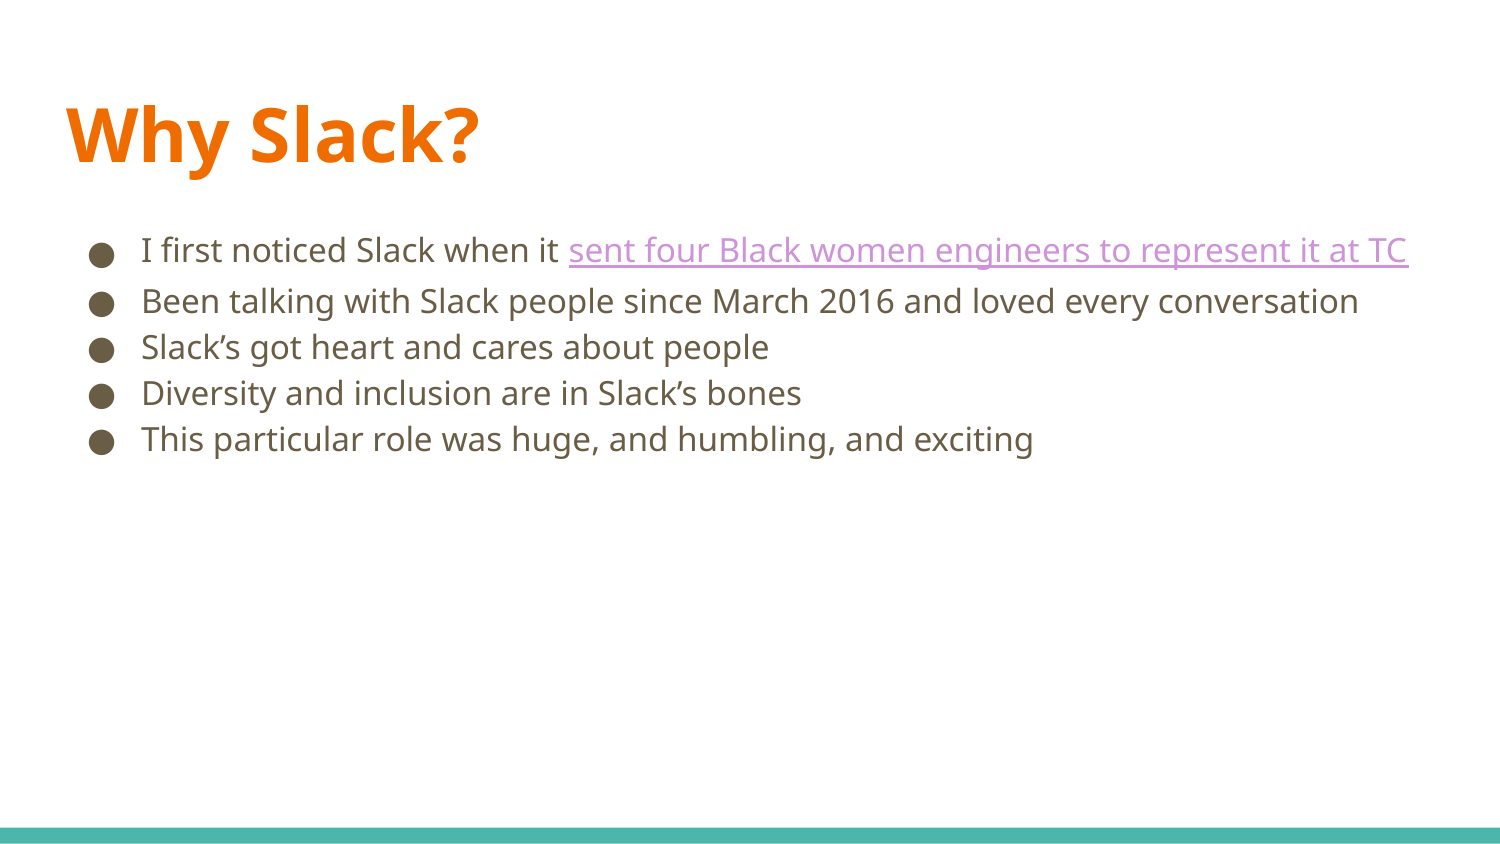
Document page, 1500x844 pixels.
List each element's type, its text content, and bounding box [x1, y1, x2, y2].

title Why Slack? [51, 72, 1449, 189]
list I first noticed Slack when it sent four Black women engineers to represent it at TC Been talking with Slack people since March 2016 and loved every conversation Slack’s got heart and cares about people Diversity and inclusion are in Slack’s bones This particular role was huge, and humbling, and exciting [51, 207, 1449, 750]
